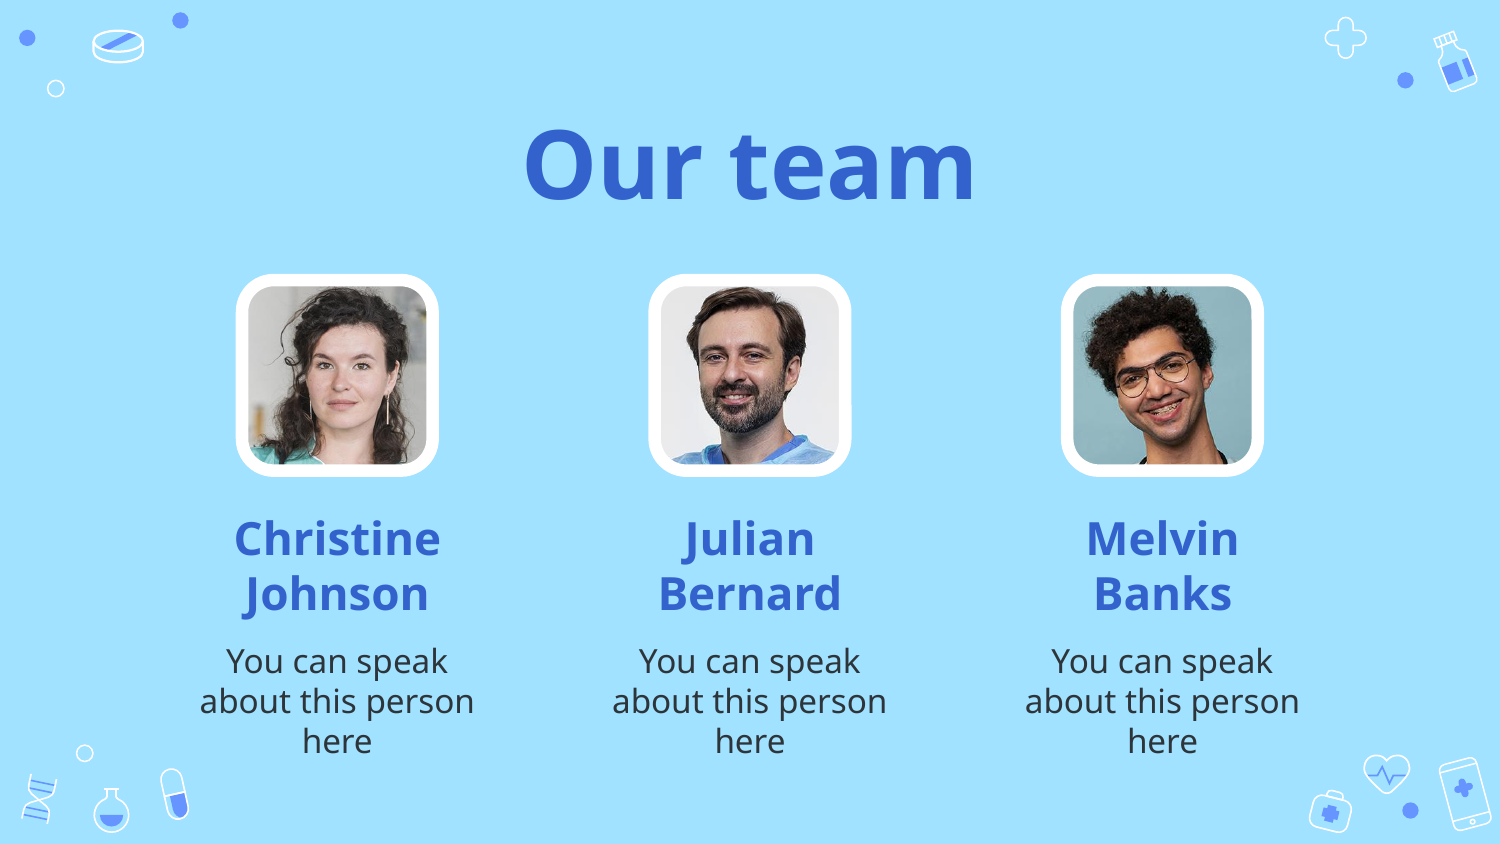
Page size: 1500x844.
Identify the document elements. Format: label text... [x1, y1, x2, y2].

picture [241, 279, 433, 471]
text_box [344, 735, 353, 752]
text_box [1130, 728, 1134, 752]
subtitle Christine Johnson [174, 500, 501, 635]
subtitle Julian Bernard [587, 500, 913, 635]
subtitle You can speak about this person here [587, 635, 913, 722]
picture [654, 279, 846, 471]
subtitle Melvin Banks [999, 500, 1326, 635]
subtitle You can speak about this person here [174, 635, 501, 722]
text_box [1169, 736, 1174, 752]
subtitle You can speak about this person here [999, 635, 1326, 722]
picture [1066, 279, 1259, 471]
title Our team [116, 88, 1383, 204]
